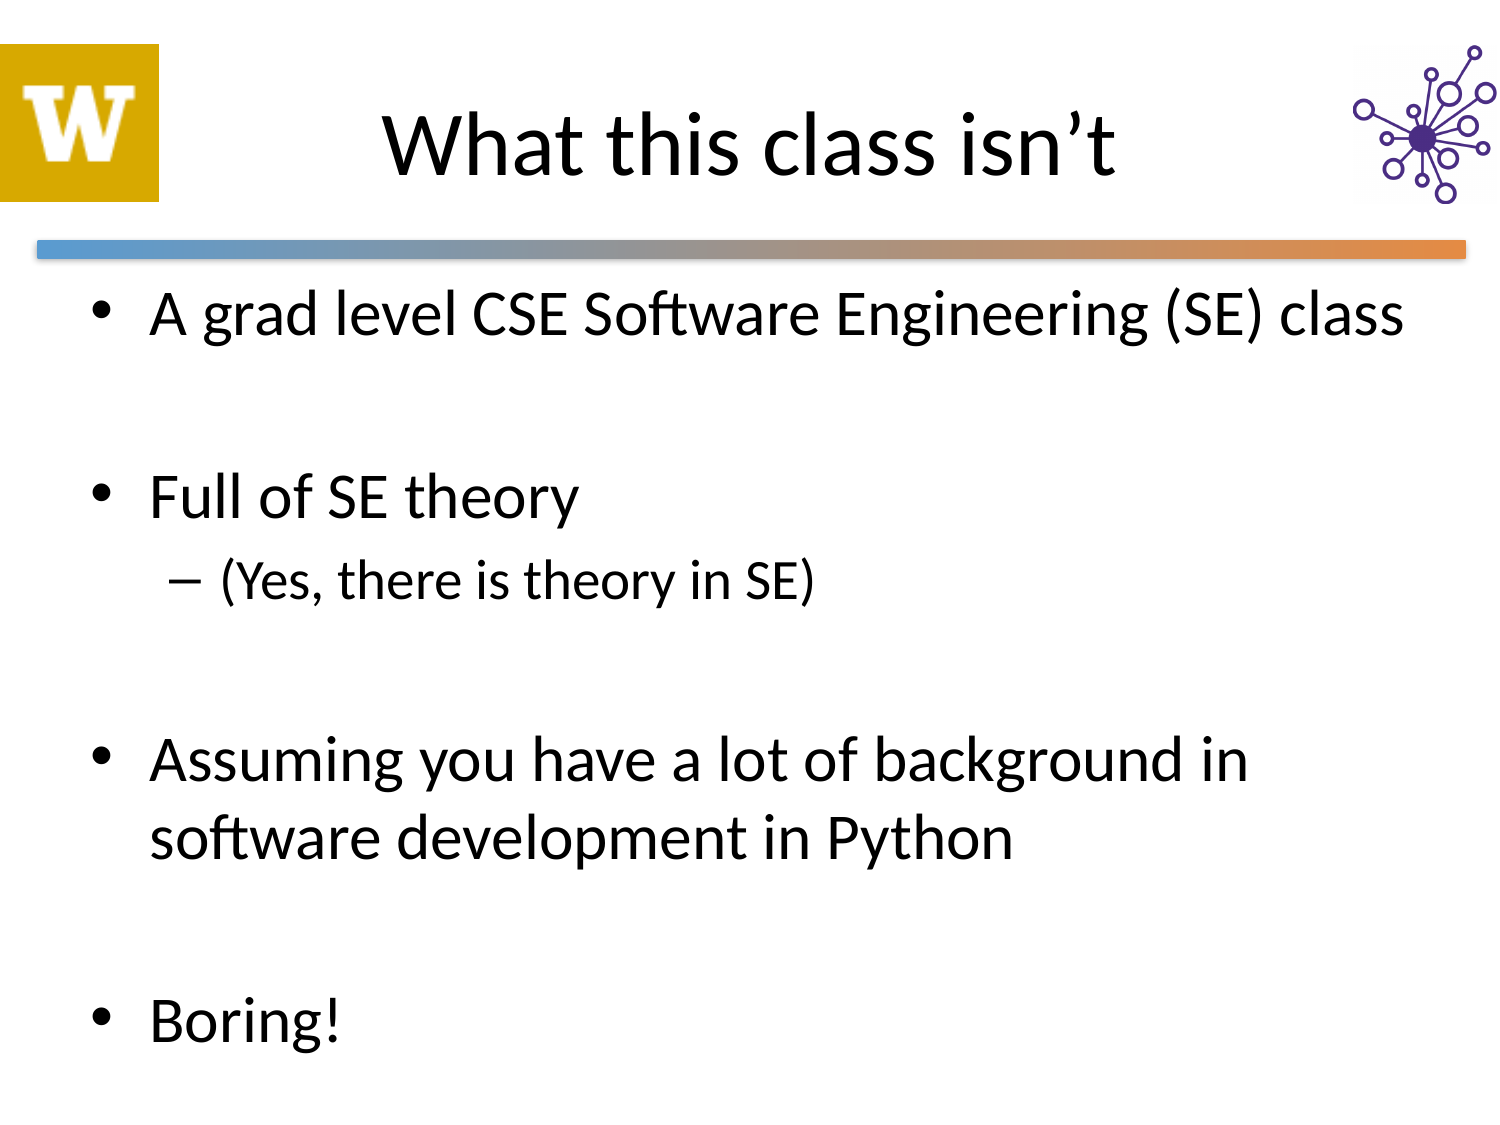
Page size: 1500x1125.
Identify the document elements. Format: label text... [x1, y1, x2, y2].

list A grad level CSE Software Engineering (SE) class Full of SE theory (Yes, there is theory in SE) Assuming you have a lot of background in software development in Python Boring! [75, 262, 1425, 1093]
picture [0, 44, 159, 202]
picture [1425, 45, 1497, 204]
title What this class isn’t [75, 45, 1425, 233]
